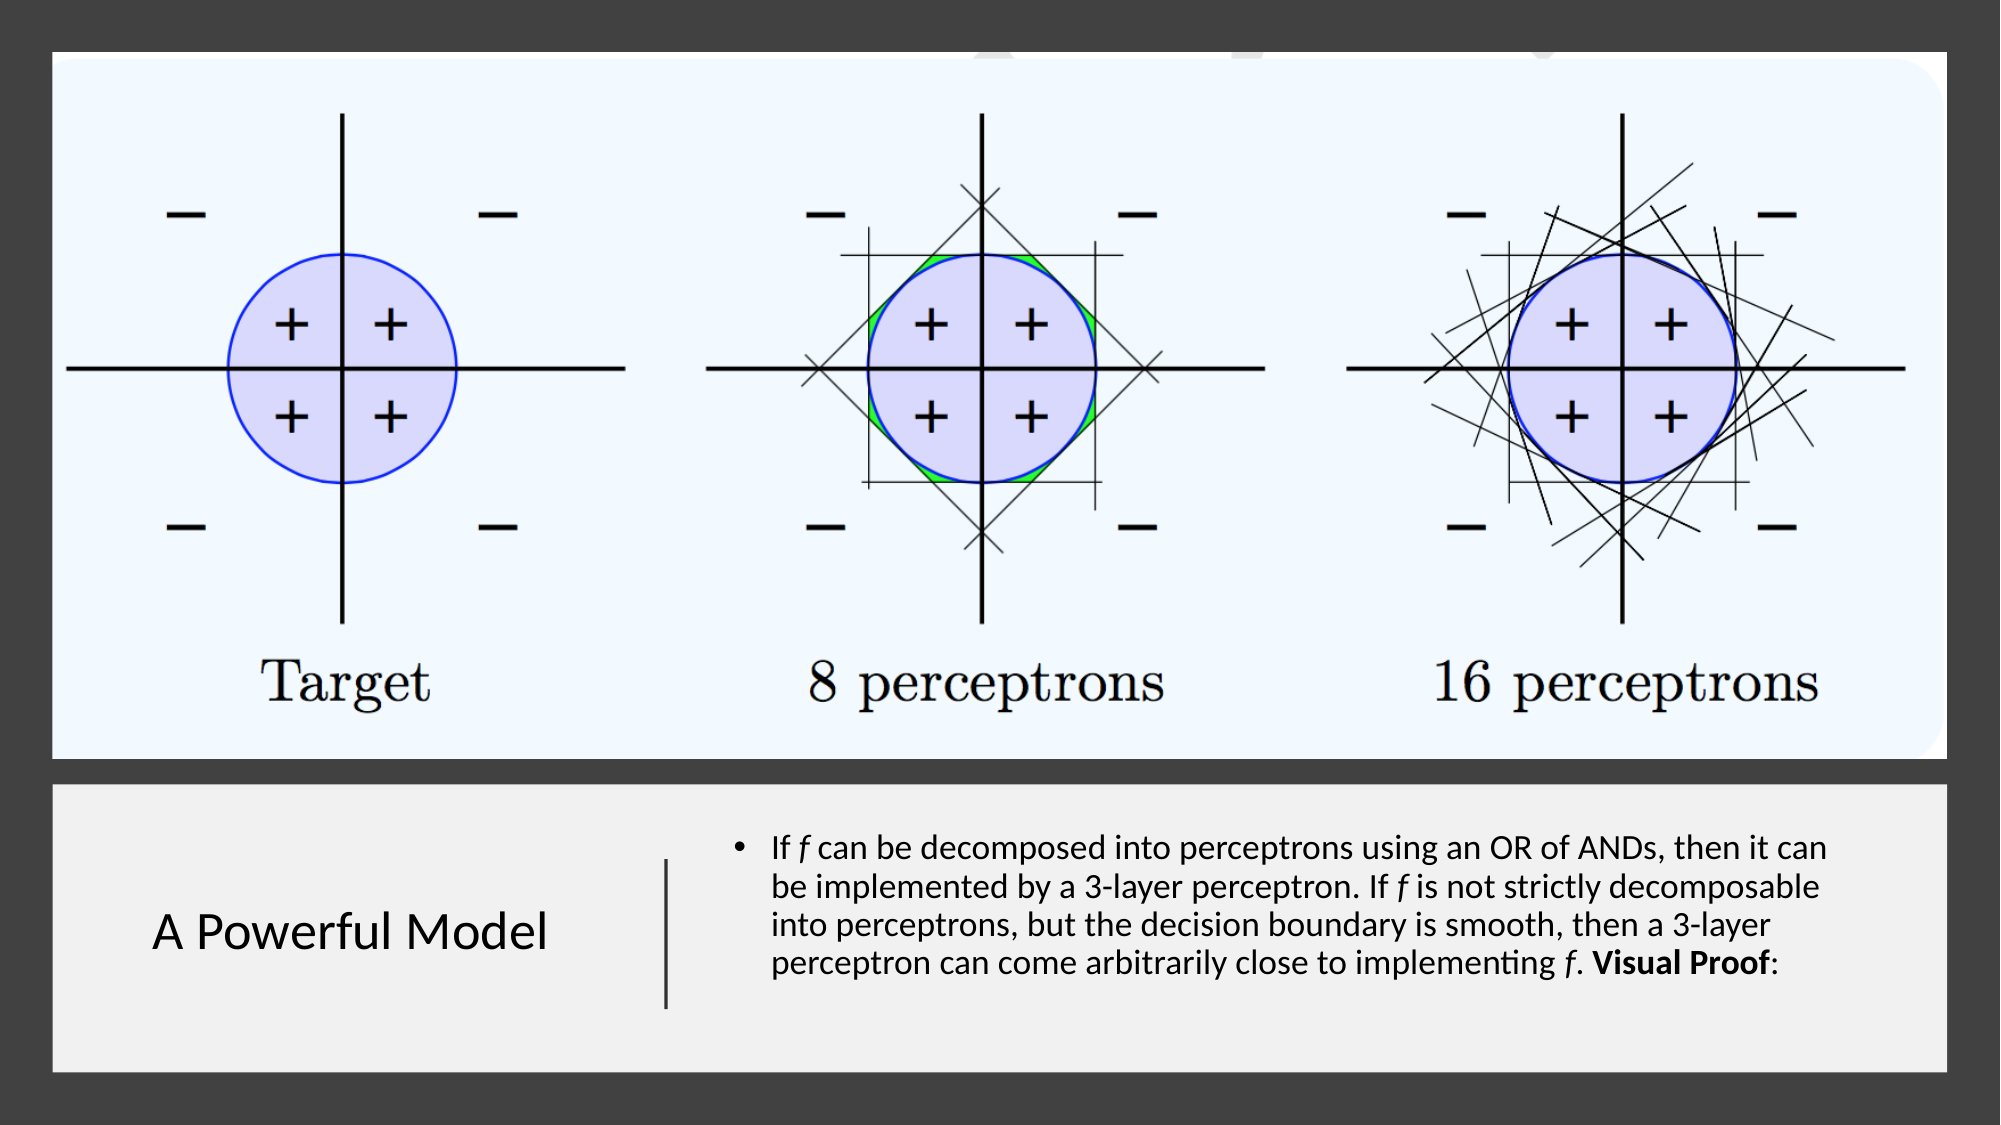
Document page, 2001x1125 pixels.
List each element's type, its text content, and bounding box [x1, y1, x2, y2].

text_box [52, 784, 1948, 1073]
picture [52, 52, 1948, 759]
text_box [0, 0, 2000, 1125]
title A Powerful Model [138, 821, 612, 1043]
list If f can be decomposed into perceptrons using an OR of ANDs, then it can be implemented by a 3-layer perceptron. If f is not strictly decomposable into perceptrons, but the decision boundary is smooth, then a 3-layer perceptron can come arbitrarily close to implementing f. Visual Proof: [718, 821, 1863, 1043]
